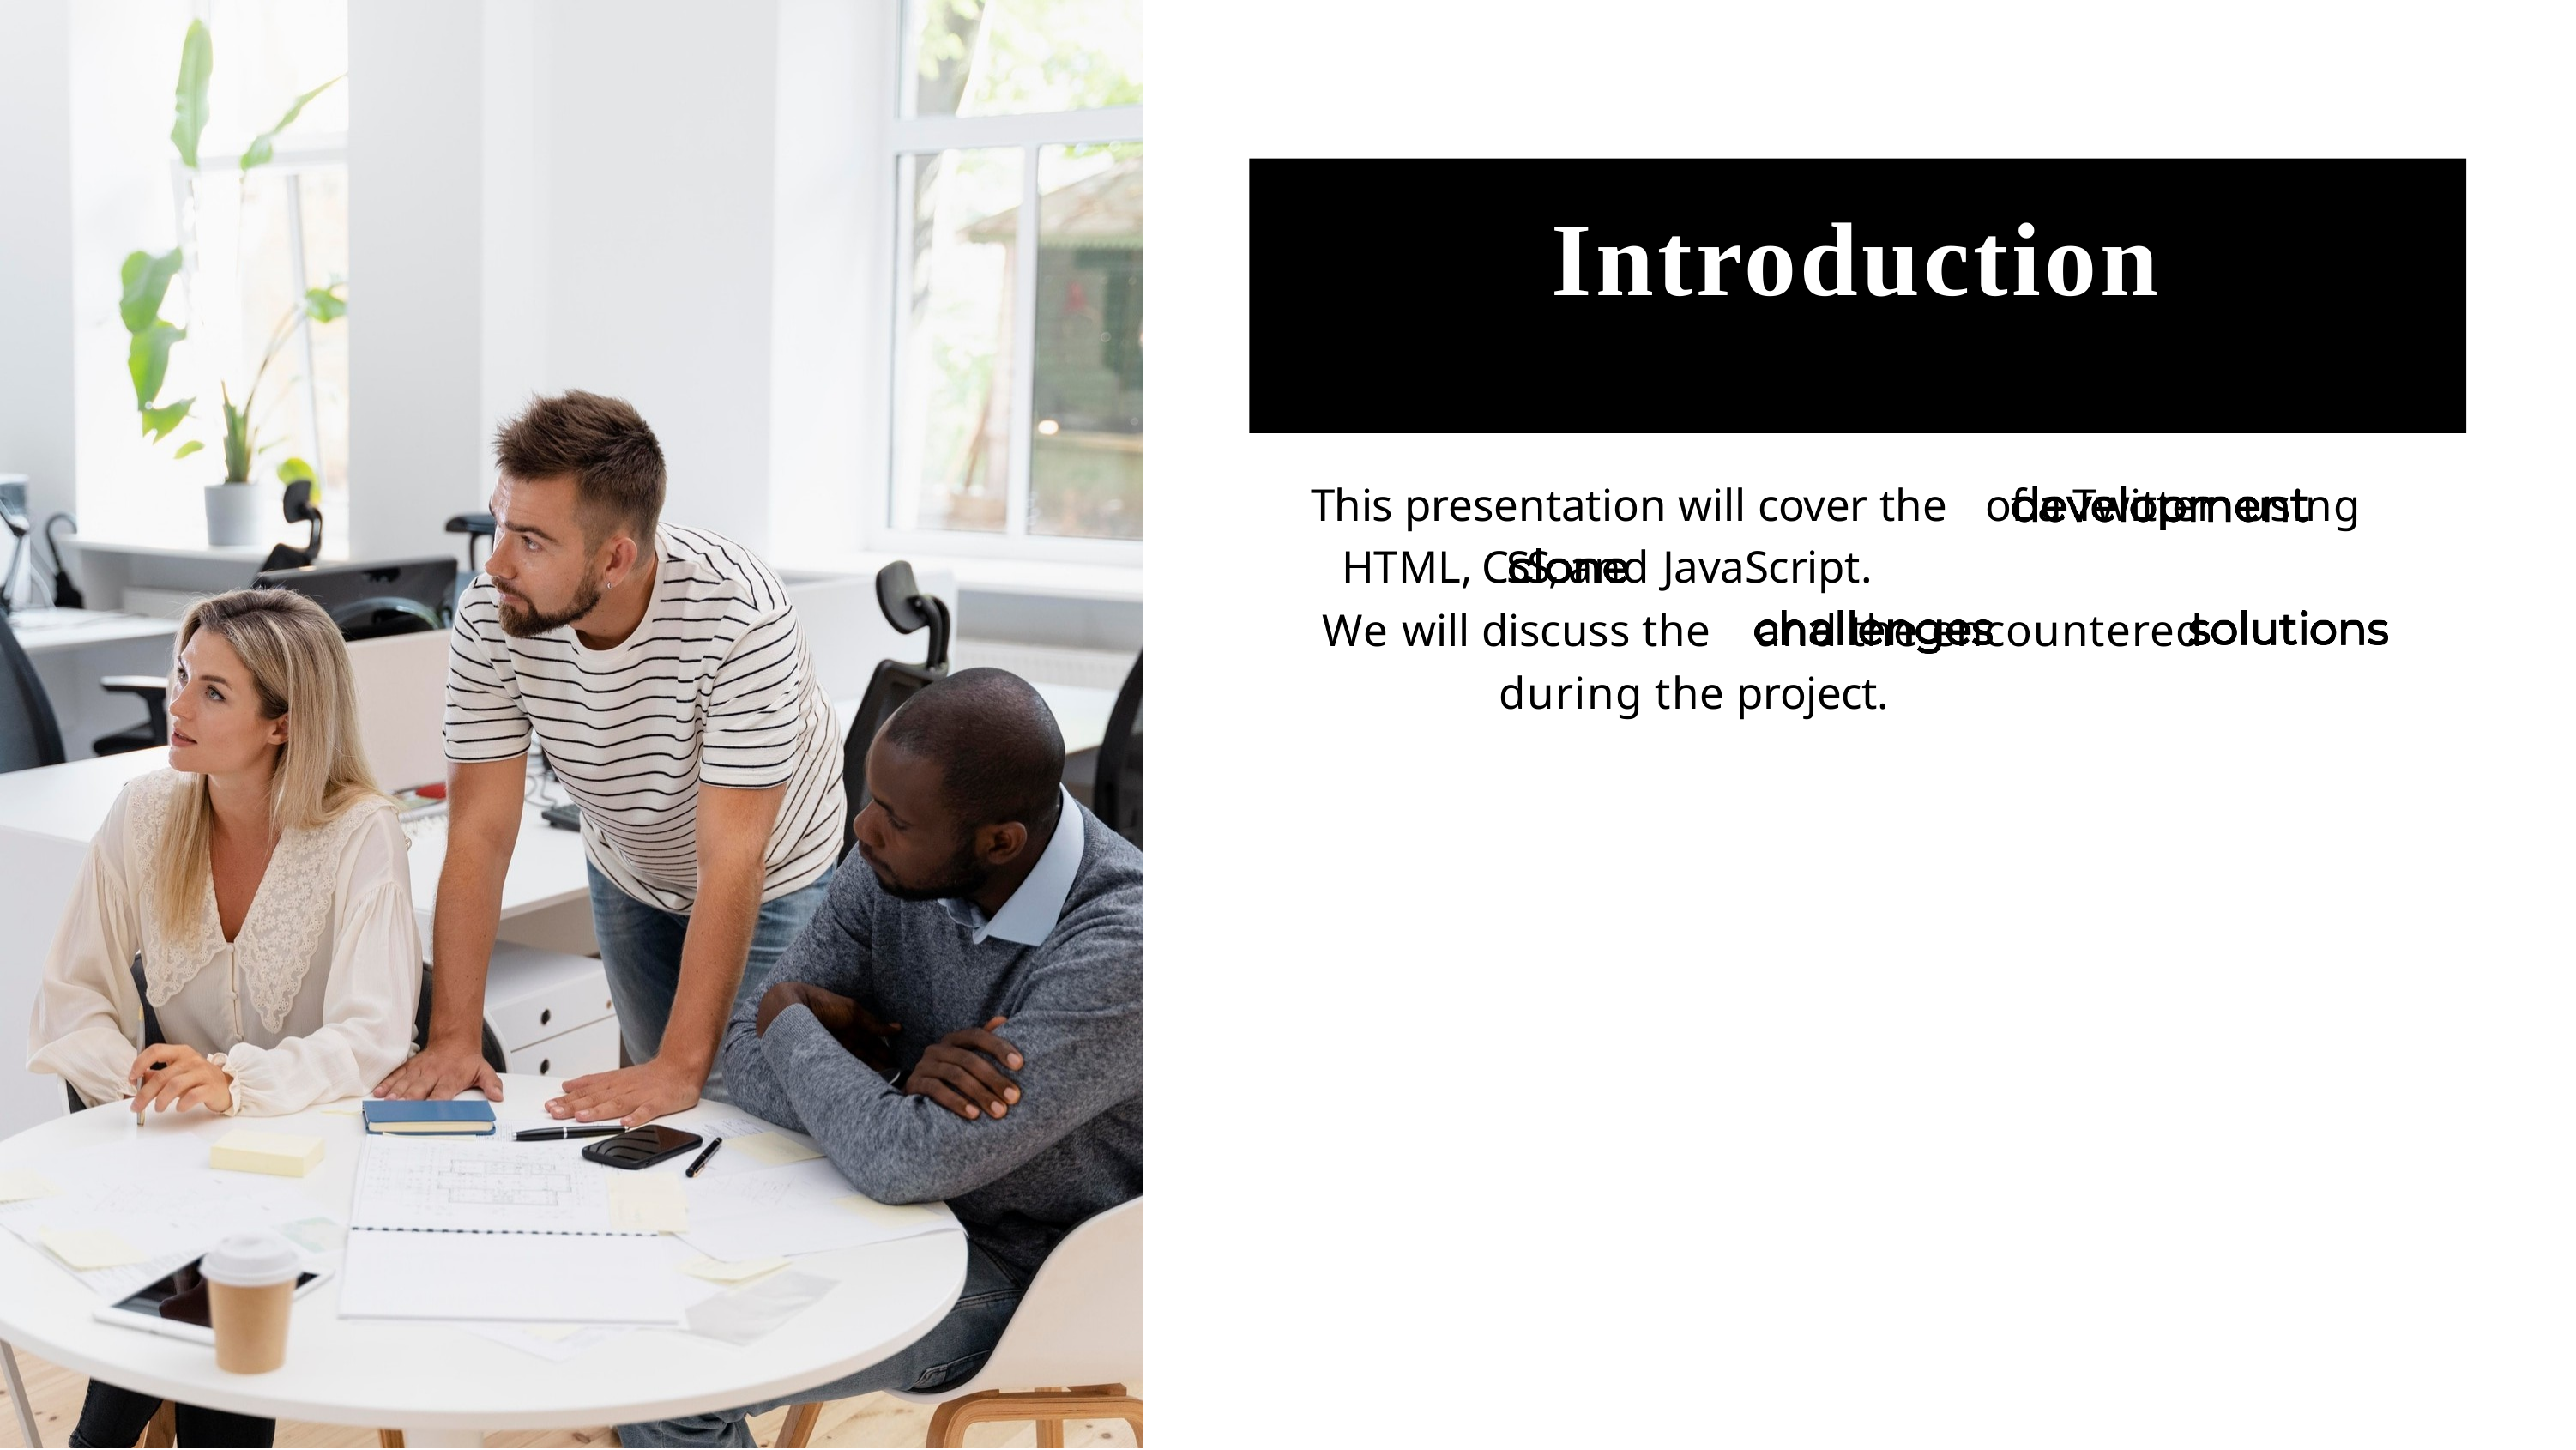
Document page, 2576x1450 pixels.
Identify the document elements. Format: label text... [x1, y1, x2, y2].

picture [0, 0, 1144, 1448]
picture [2011, 486, 2308, 530]
picture [2187, 609, 2389, 645]
title Introduction [1249, 158, 2467, 433]
picture [1508, 547, 1628, 584]
picture [1754, 609, 1994, 654]
text_box This presentation will cover the of a Twitter using HTML, CSS, and JavaScript. We will discuss the and the encountered during the project. [1309, 467, 2401, 718]
